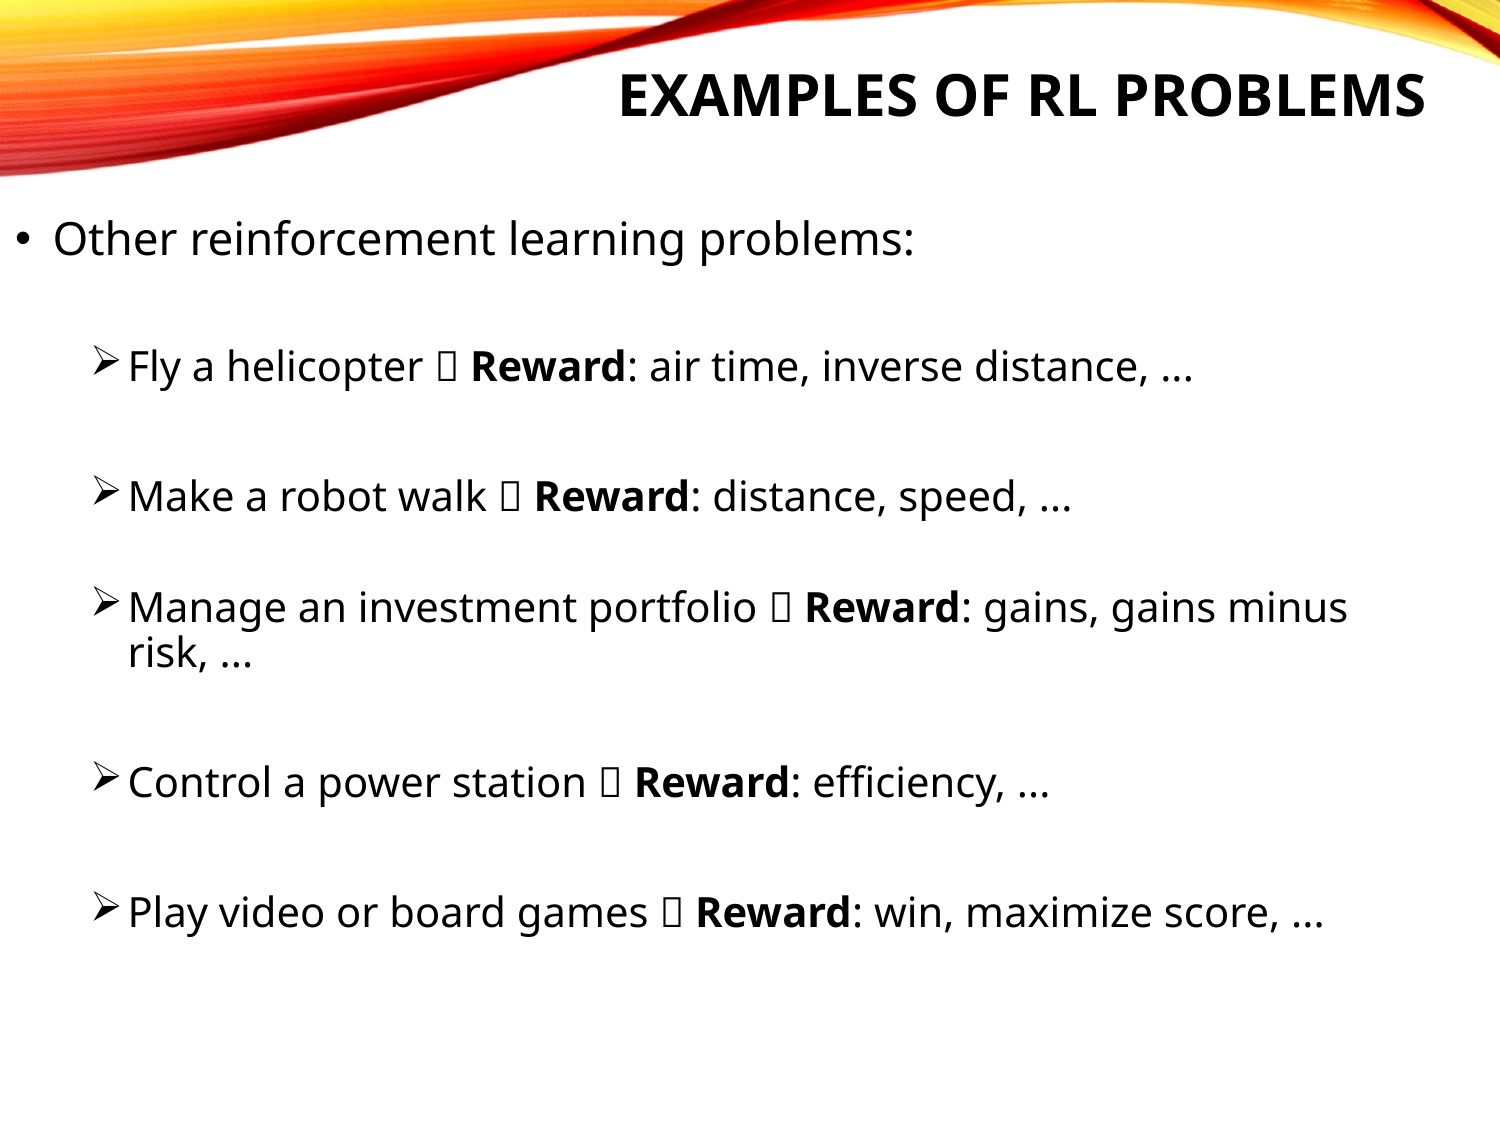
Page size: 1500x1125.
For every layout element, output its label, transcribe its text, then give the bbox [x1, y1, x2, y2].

list Other reinforcement learning problems: Fly a helicopter  Reward: air time, inverse distance, ... Make a robot walk  Reward: distance, speed, ... Manage an investment portfolio  Reward: gains, gains minus risk, ... Control a power station  Reward: efficiency, ... Play video or board games  Reward: win, maximize score, ... [0, 208, 1500, 1125]
title Examples of RL problems [301, 32, 1442, 163]
picture [0, 0, 1500, 178]
